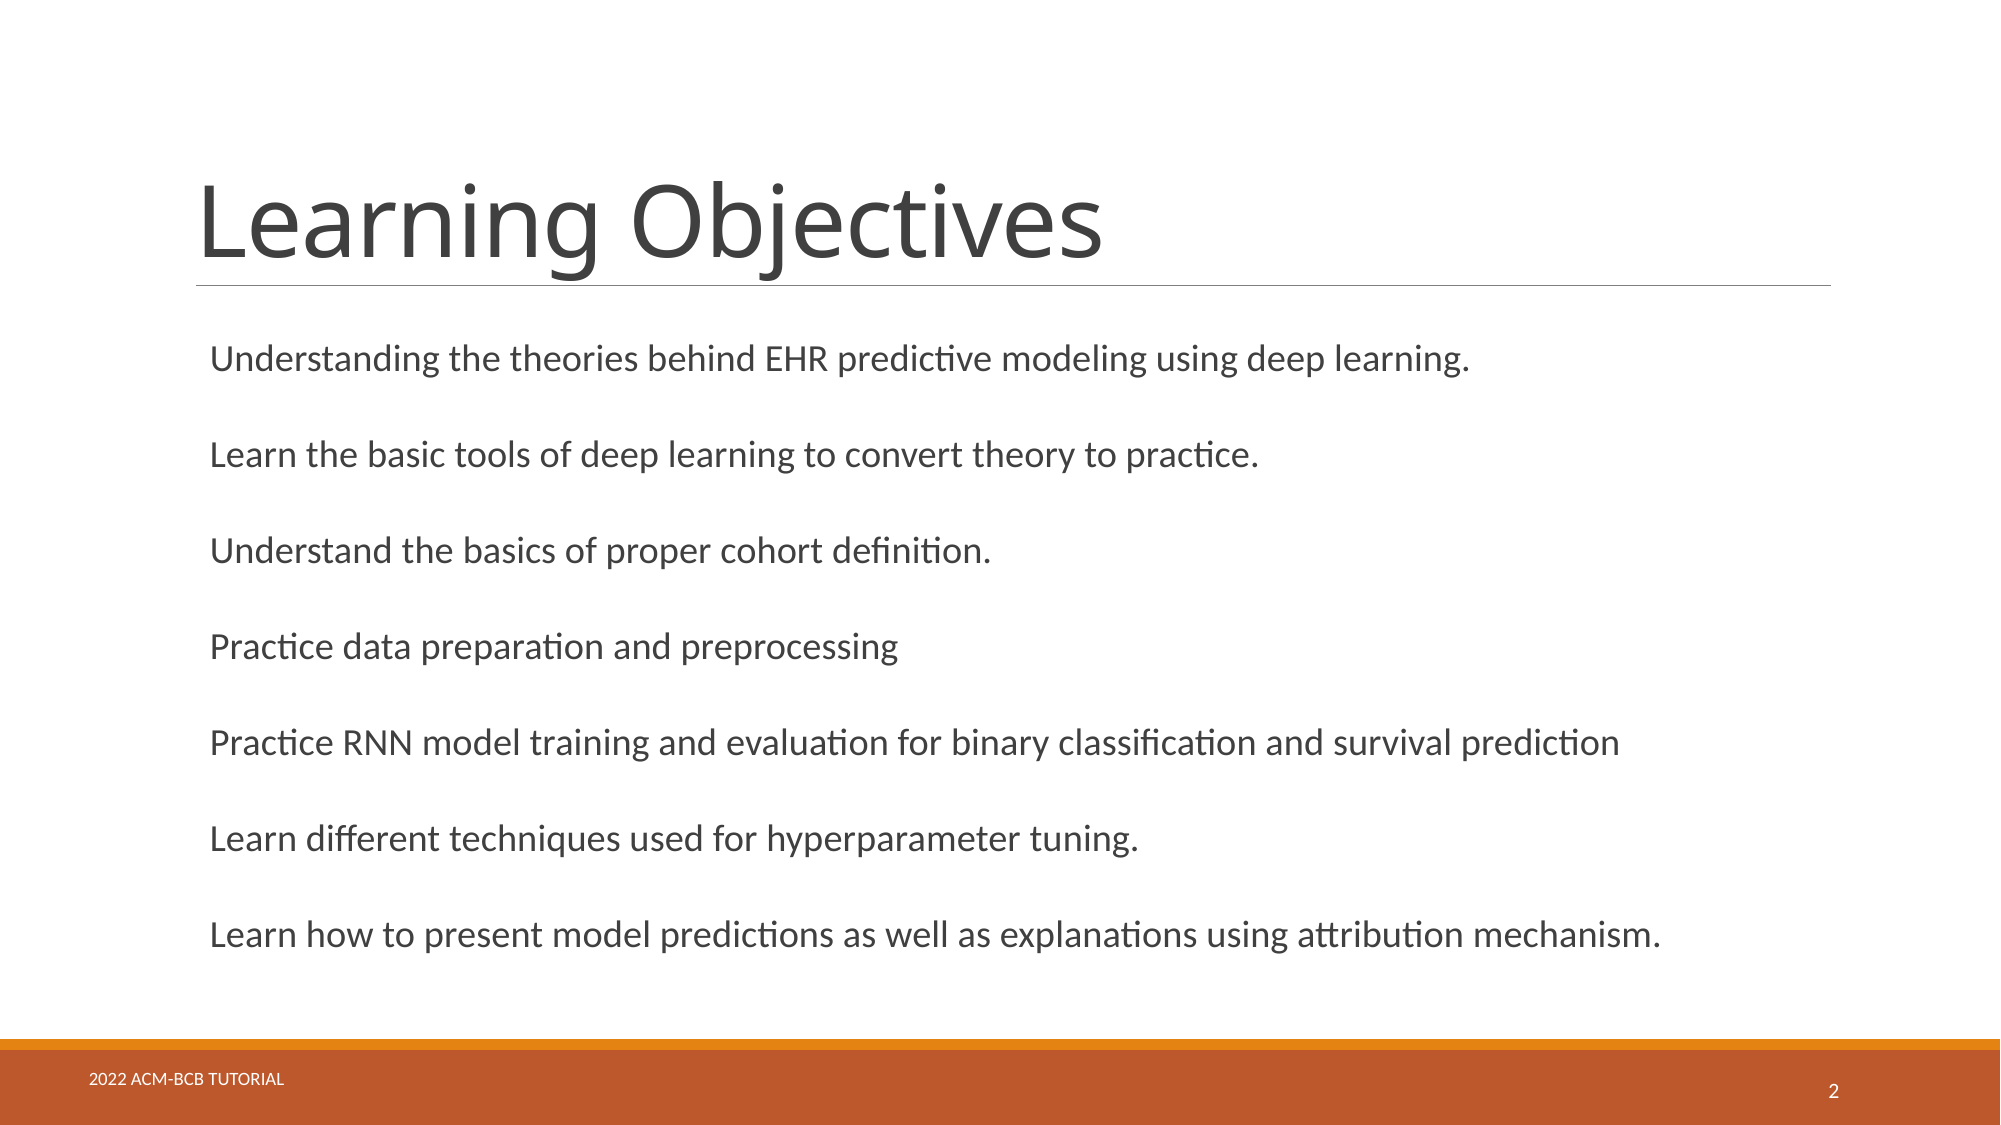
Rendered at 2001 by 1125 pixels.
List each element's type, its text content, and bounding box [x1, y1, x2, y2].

list Understanding the theories behind EHR predictive modeling using deep learning. Learn the basic tools of deep learning to convert theory to practice. Understand the basics of proper cohort definition. Practice data preparation and preprocessing Practice RNN model training and evaluation for binary classification and survival prediction Learn different techniques used for hyperparameter tuning. Learn how to present model predictions as well as explanations using attribution mechanism. [180, 302, 1830, 963]
footer 2022 ACM-BCB Tutorial [88, 1066, 1189, 1090]
slide_number 2 [1624, 1059, 1840, 1120]
title Learning Objectives [180, 47, 1830, 285]
